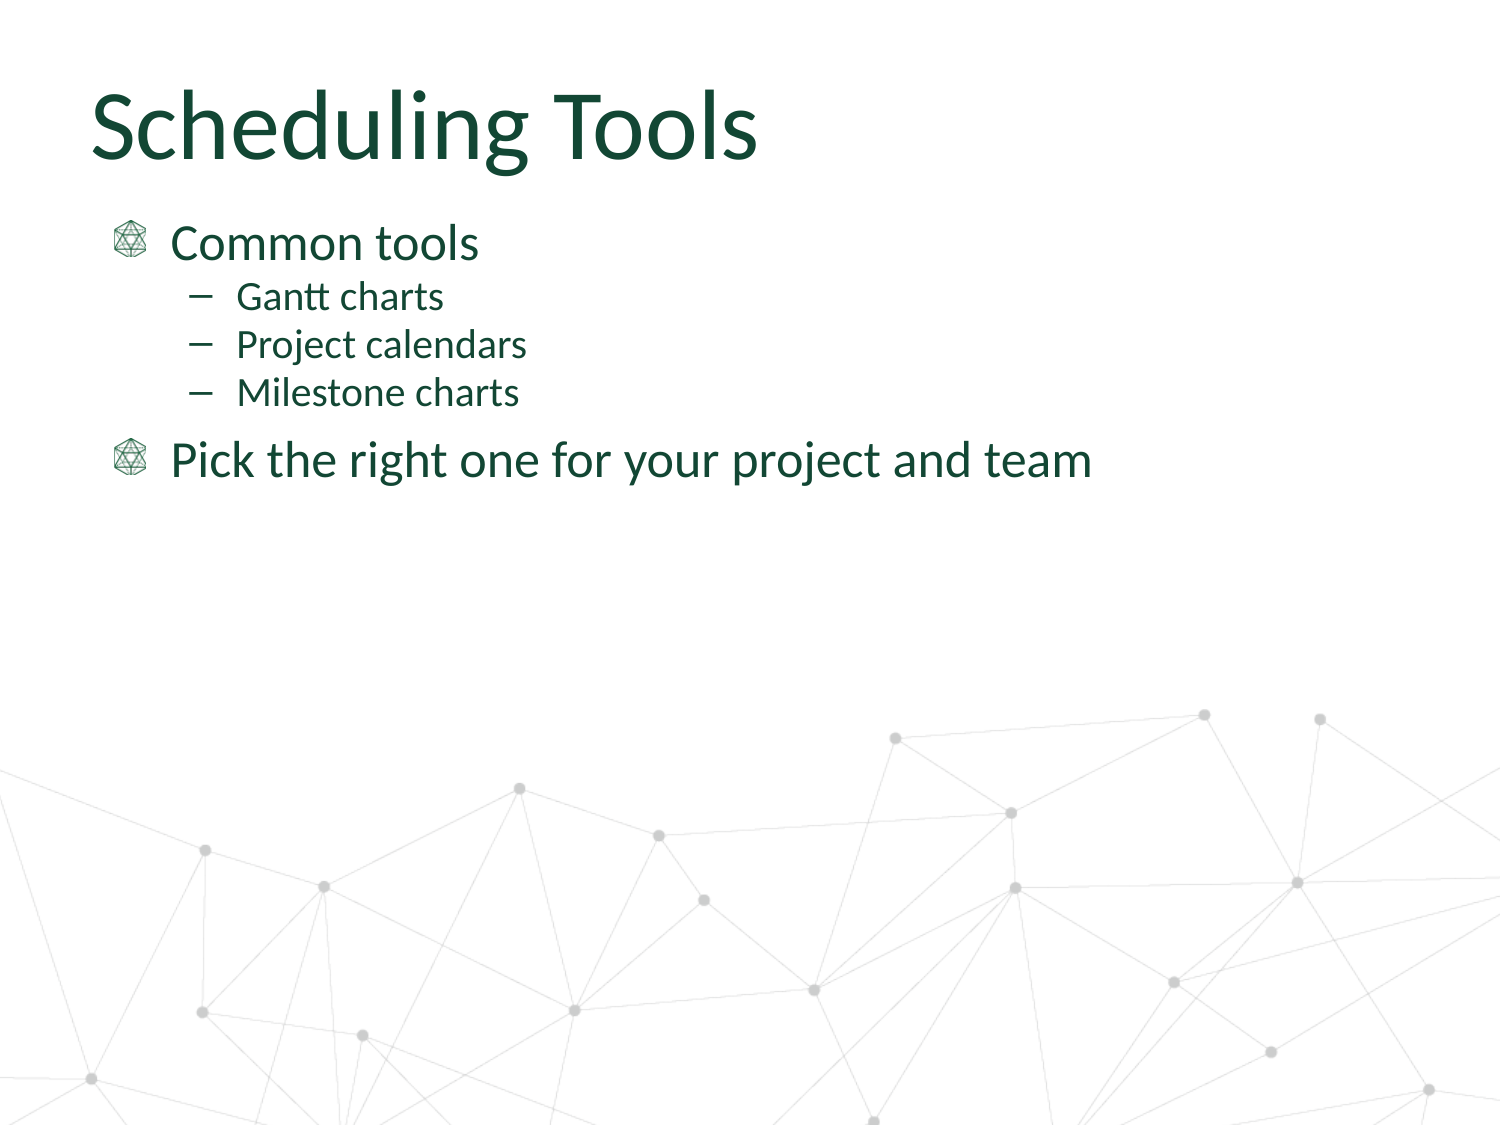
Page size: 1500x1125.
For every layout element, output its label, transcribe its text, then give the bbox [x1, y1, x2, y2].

title Scheduling Tools [75, 45, 1425, 195]
list Common tools Gantt charts Project calendars Milestone charts Pick the right one for your project and team [99, 212, 1438, 1013]
